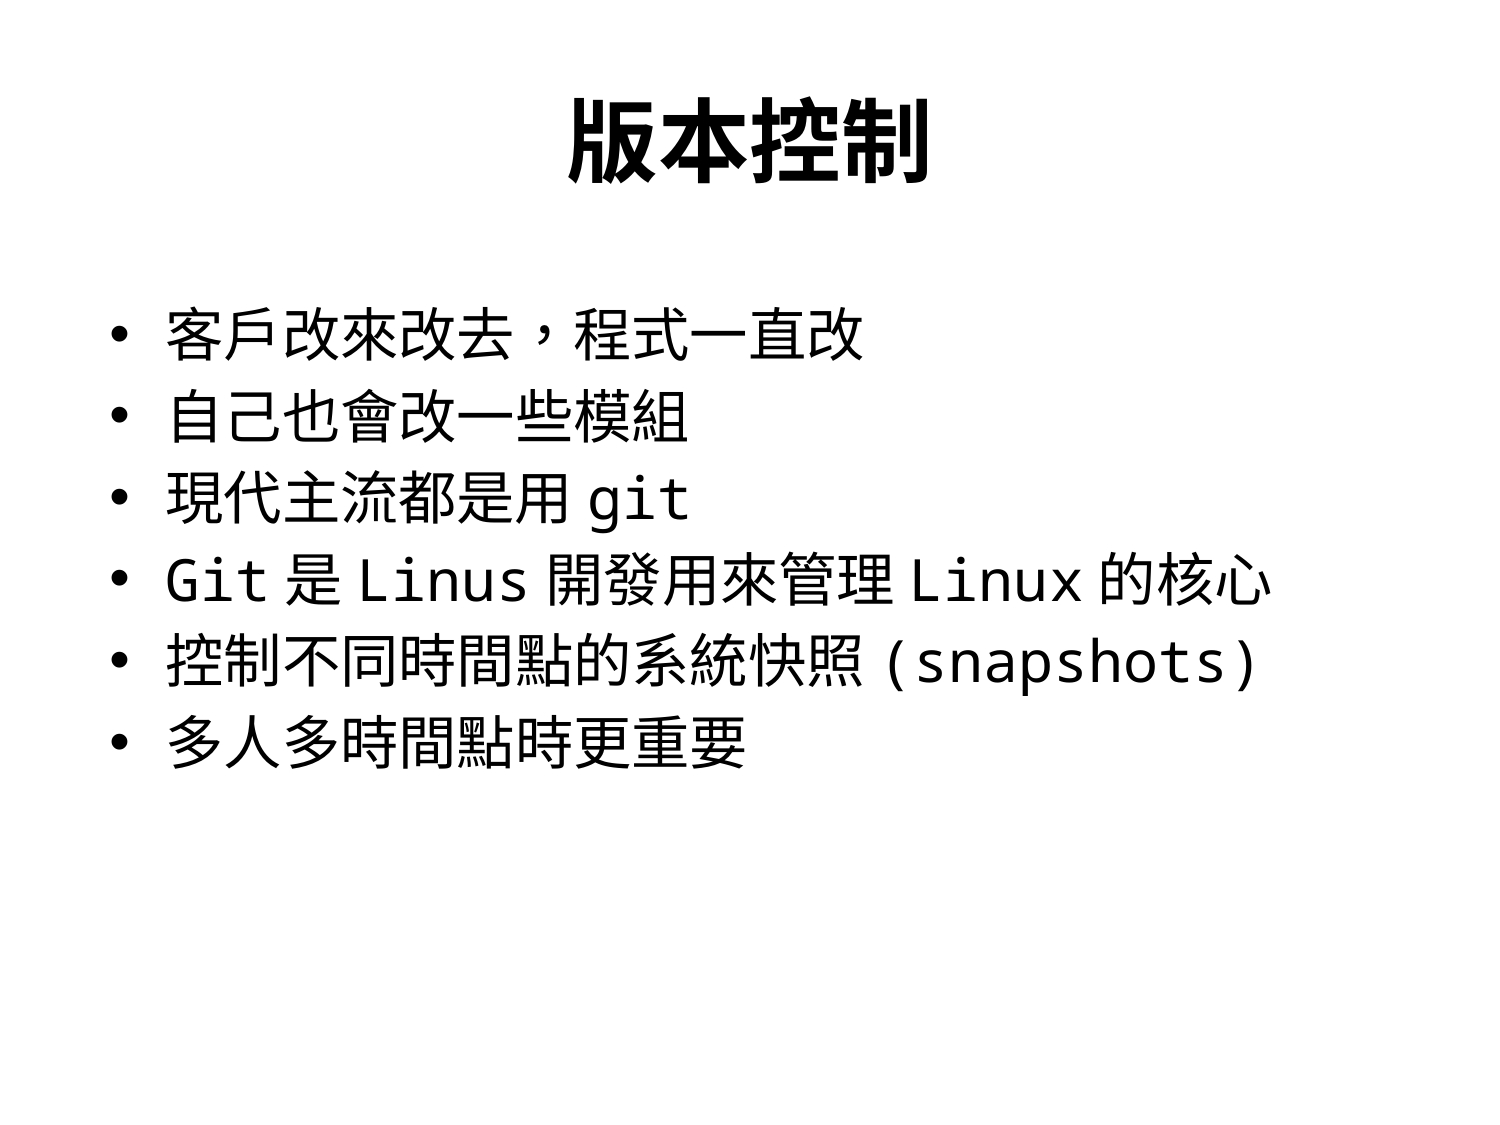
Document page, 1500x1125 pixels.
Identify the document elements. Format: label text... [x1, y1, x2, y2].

title 版本控制 [75, 45, 1425, 233]
list 客戶改來改去，程式一直改 自己也會改一些模組 現代主流都是用git Git是Linus開發用來管理Linux的核心 控制不同時間點的系統快照(snapshots) 多人多時間點時更重要 [94, 290, 1500, 835]
